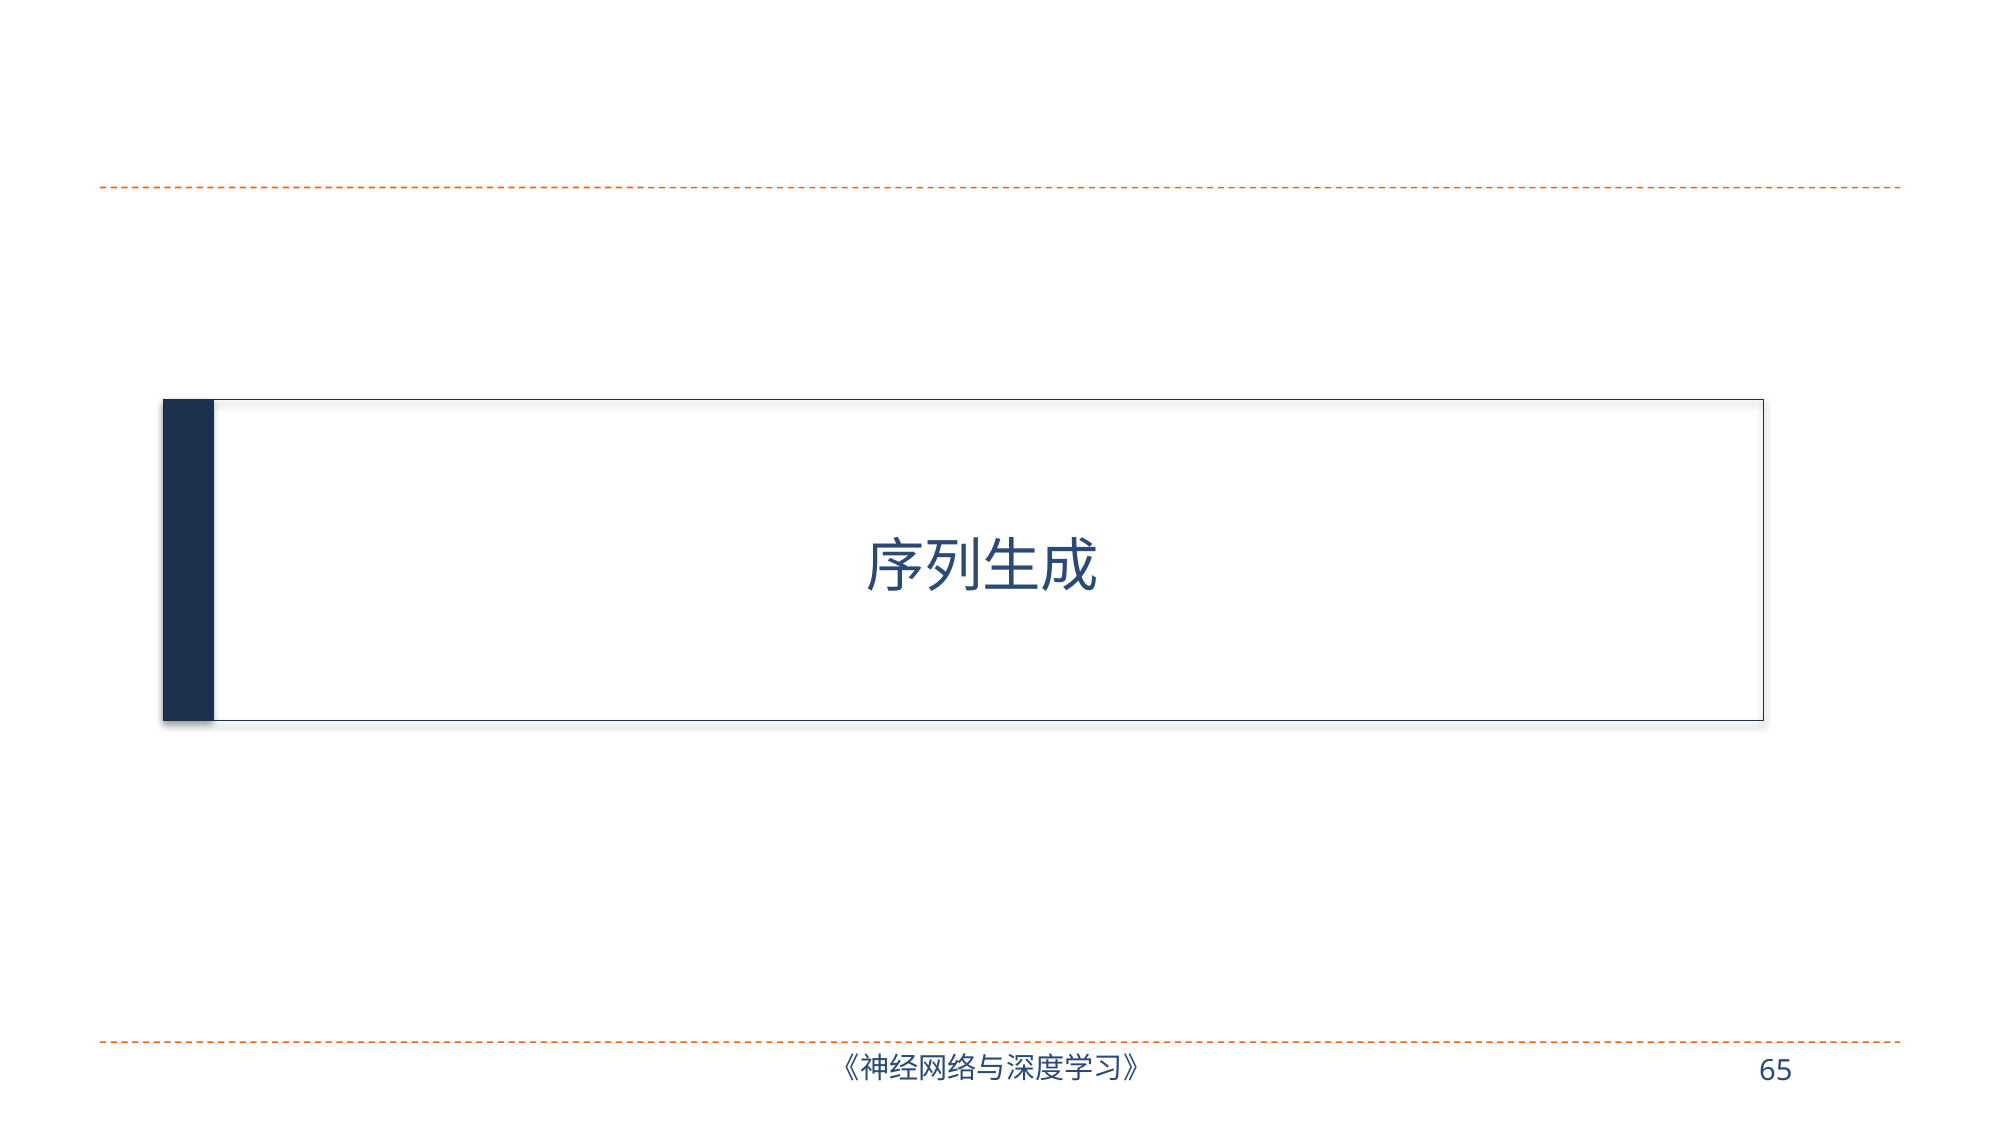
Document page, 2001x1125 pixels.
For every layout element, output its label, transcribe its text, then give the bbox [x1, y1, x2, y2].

title 序列生成 [232, 439, 1733, 688]
